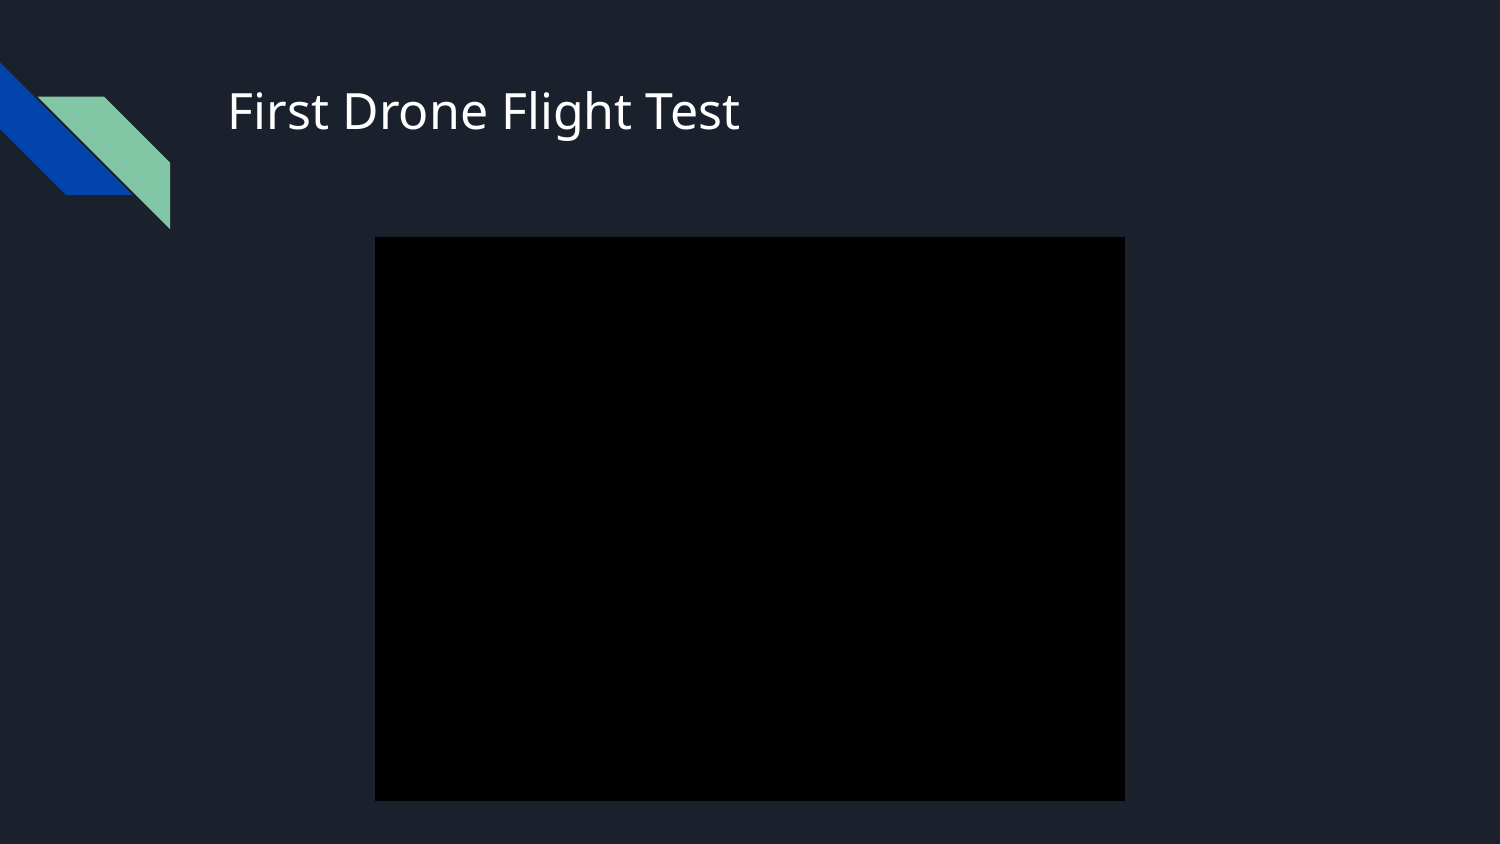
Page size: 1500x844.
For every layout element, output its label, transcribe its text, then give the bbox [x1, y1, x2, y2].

picture [374, 237, 1126, 801]
title First Drone Flight Test [212, 64, 1368, 215]
